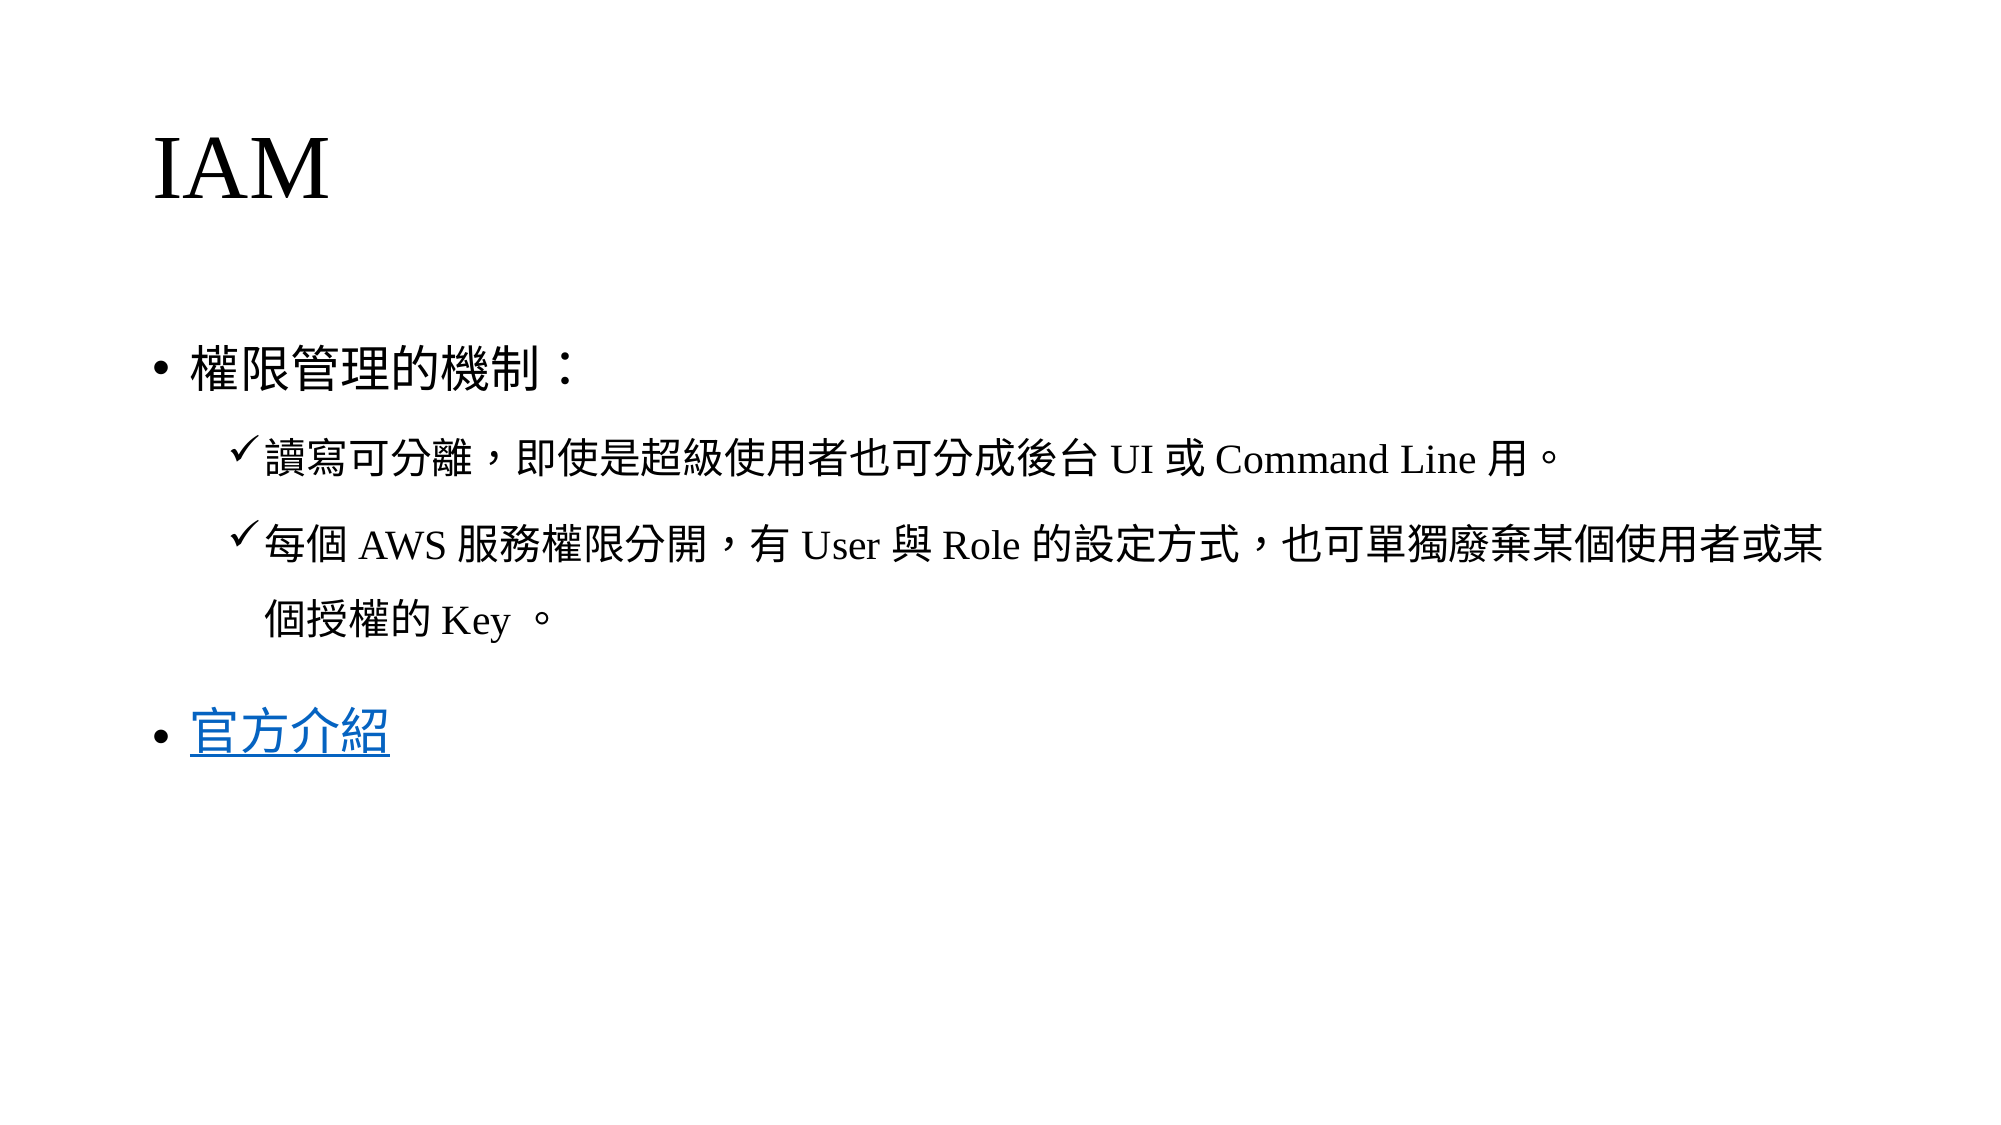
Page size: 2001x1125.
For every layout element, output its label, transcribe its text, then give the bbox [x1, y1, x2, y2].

title IAM [137, 59, 1863, 278]
list 權限管理的機制： 讀寫可分離，即使是超級使用者也可分成後台UI或Command Line用。 每個AWS服務權限分開，有User與Role的設定方式，也可單獨廢棄某個使用者或某個授權的Key。 官方介紹 [137, 299, 1863, 1014]
